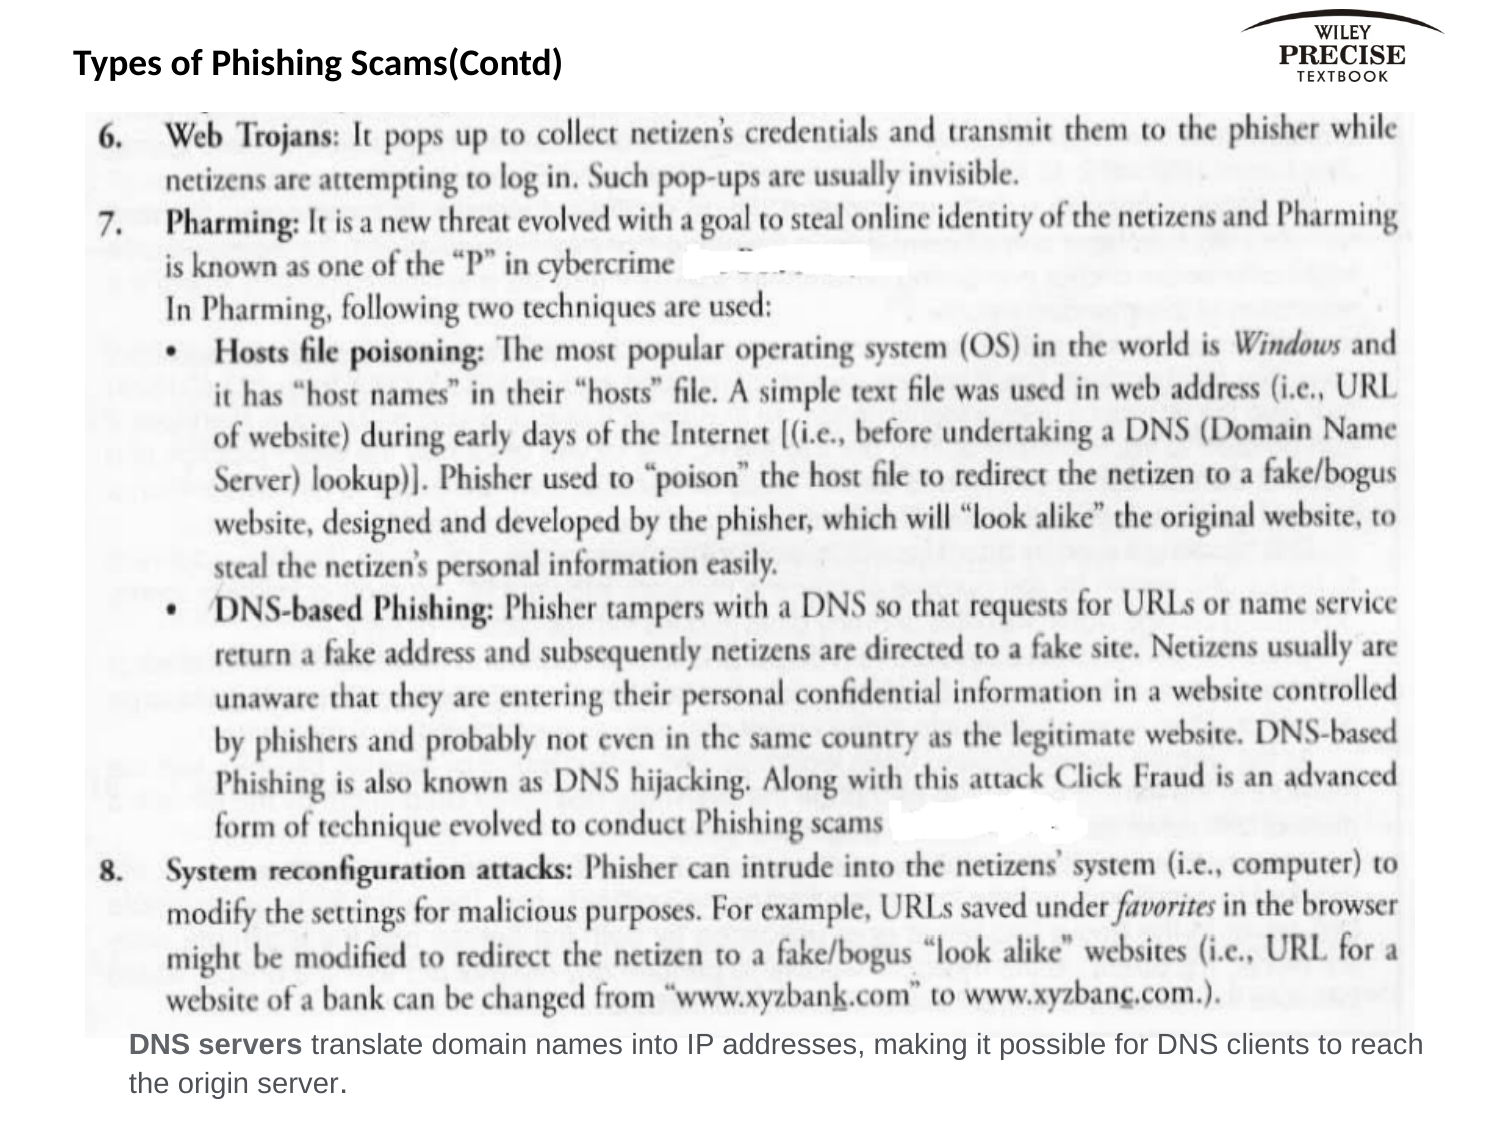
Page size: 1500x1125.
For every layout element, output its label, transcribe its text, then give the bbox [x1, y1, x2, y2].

text_box Types of Phishing Scams(Contd) [58, 30, 809, 90]
text_box DNS servers translate domain names into IP addresses, making it possible for DNS clients to reach the origin server. [114, 1018, 1443, 1108]
picture [85, 112, 1415, 1038]
picture [1240, 8, 1445, 82]
